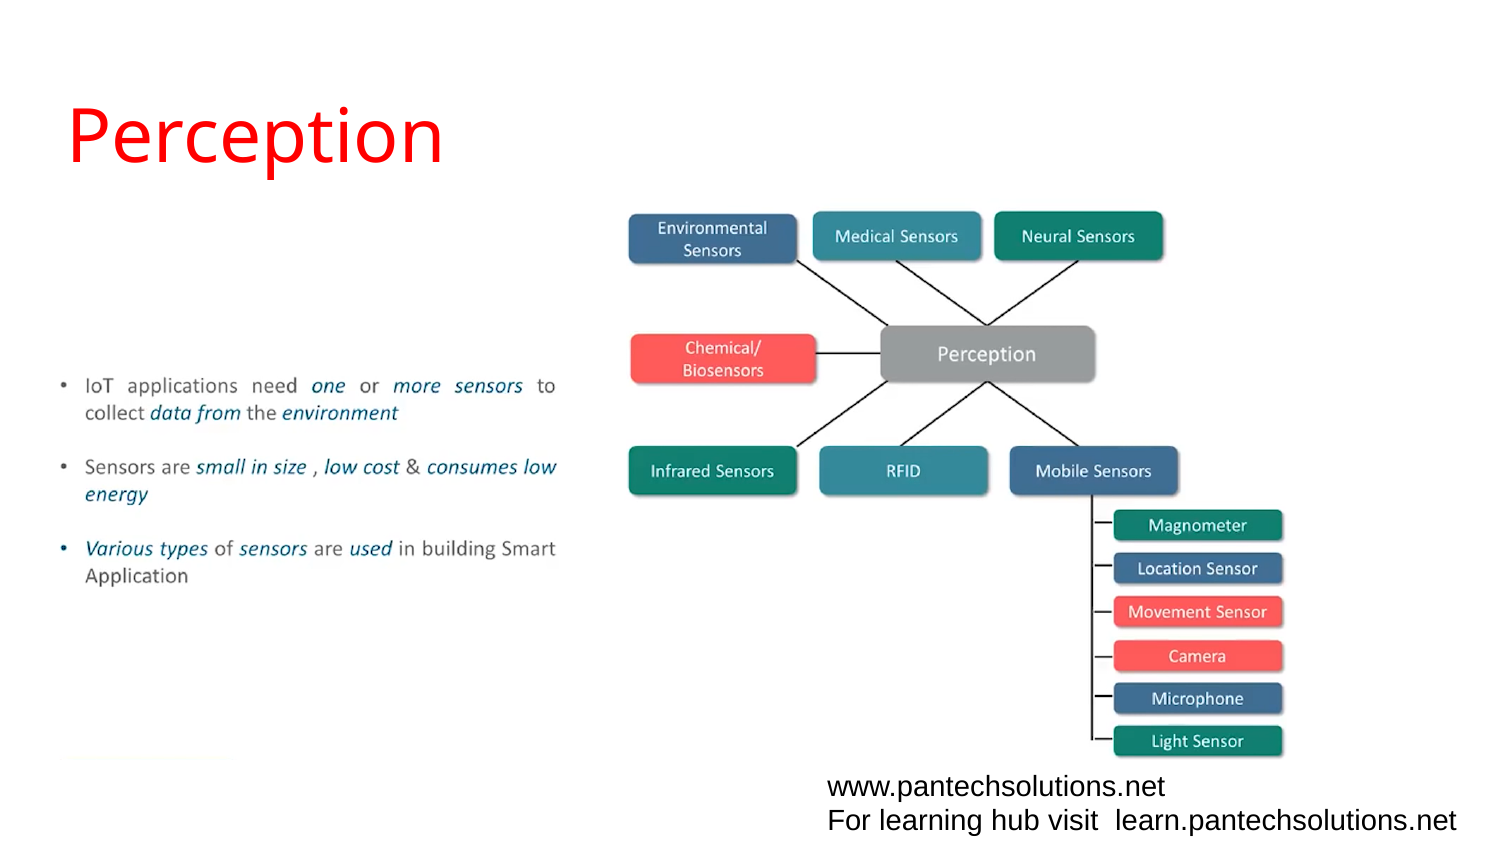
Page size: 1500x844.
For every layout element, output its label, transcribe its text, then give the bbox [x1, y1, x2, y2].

slide_number www.pantechsolutions.net For learning hub visit learn.pantechsolutions.net [812, 759, 1500, 797]
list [59, 198, 1293, 760]
title Perception [51, 72, 1449, 167]
